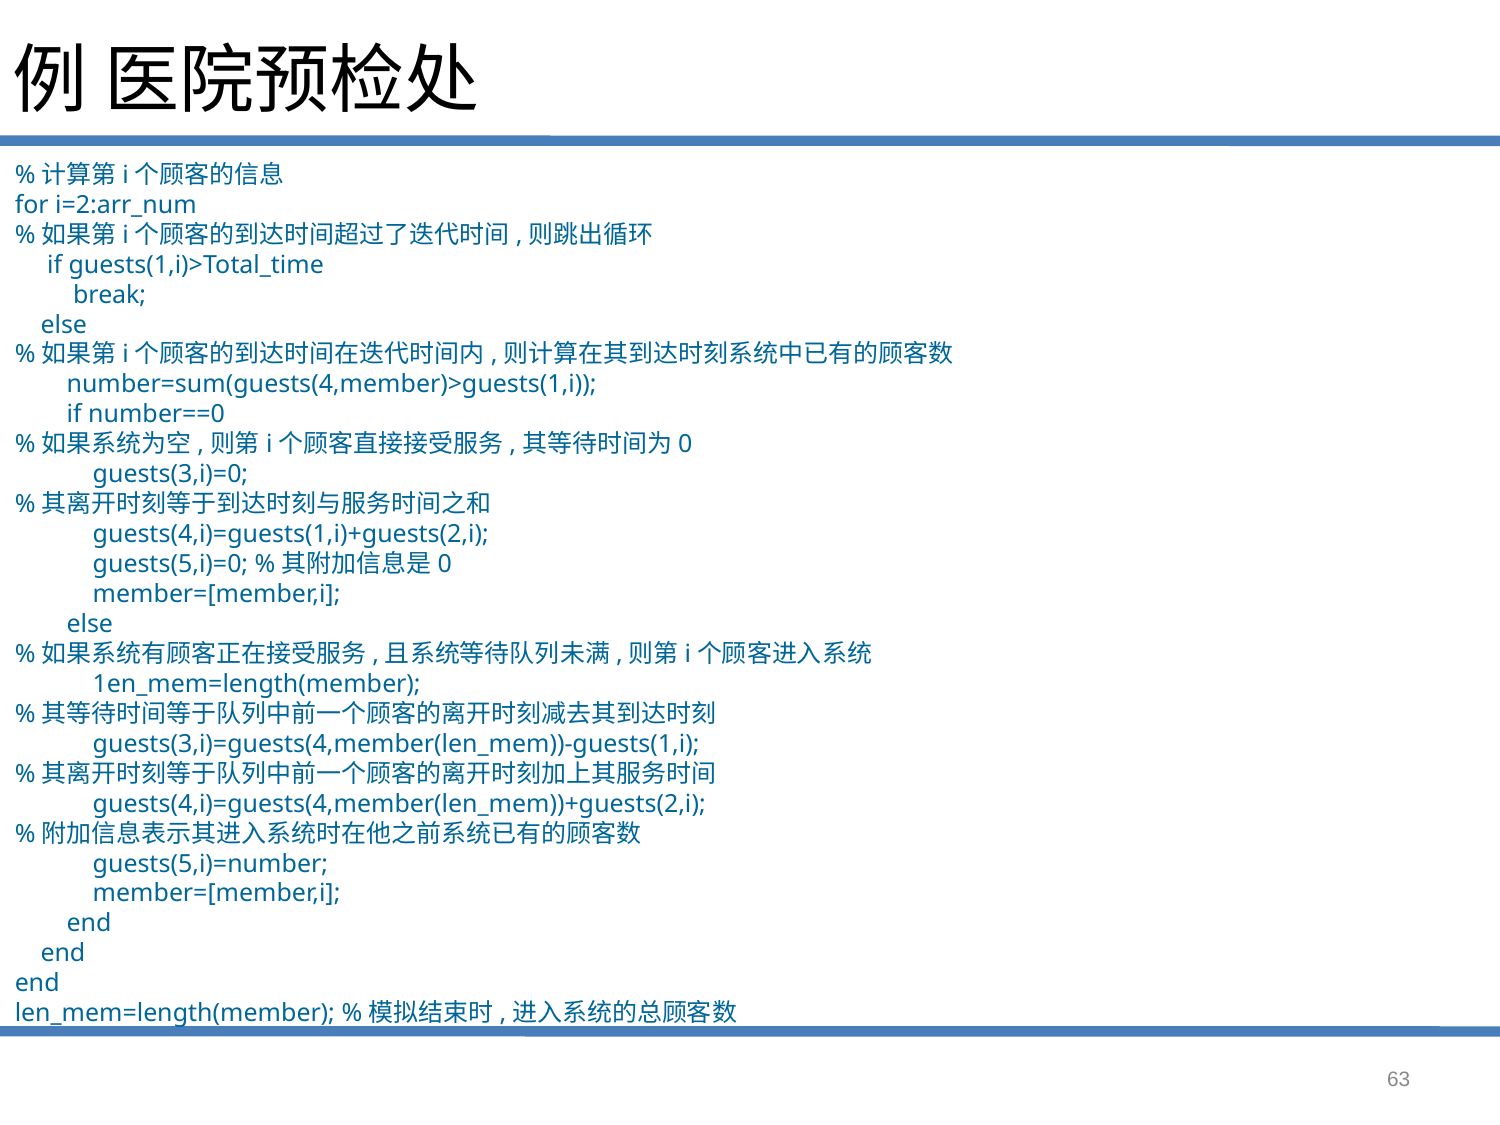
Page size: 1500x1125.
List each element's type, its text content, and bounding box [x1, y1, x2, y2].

title 例 医院预检处 [0, 23, 1348, 129]
slide_number 63 [1074, 1048, 1425, 1109]
text_box %计算第i个顾客的信息 for i=2:arr_num %如果第i个顾客的到达时间超过了迭代时间,则跳出循环 if guests(1,i)>Total_time break; else %如果第i个顾客的到达时间在迭代时间内,则计算在其到达时刻系统中已有的顾客数 number=sum(guests(4,member)>guests(1,i)); if number==0 %如果系统为空,则第i个顾客直接接受服务,其等待时间为0 guests(3,i)=0; %其离开时刻等于到达时刻与服务时间之和 guests(4,i)=guests(1,i)+guests(2,i); guests(5,i)=0; %其附加信息是0 member=[member,i]; else %如果系统有顾客正在接受服务,且系统等待队列未满,则第i个顾客进入系统 1en_mem=length(member); %其等待时间等于队列中前一个顾客的离开时刻减去其到达时刻 guests(3,i)=guests(4,member(len_mem))-guests(1,i); %其离开时刻等于队列中前一个顾客的离开时刻加上其服务时间 guests(4,i)=guests(4,member(len_mem))+guests(2,i); %附加信息表示其进入系统时在他之前系统已有的顾客数 guests(5,i)=number; member=[member,i]; end end end len_mem=length(member); %模拟结束时,进入系统的总顾客数 [0, 151, 1500, 1034]
